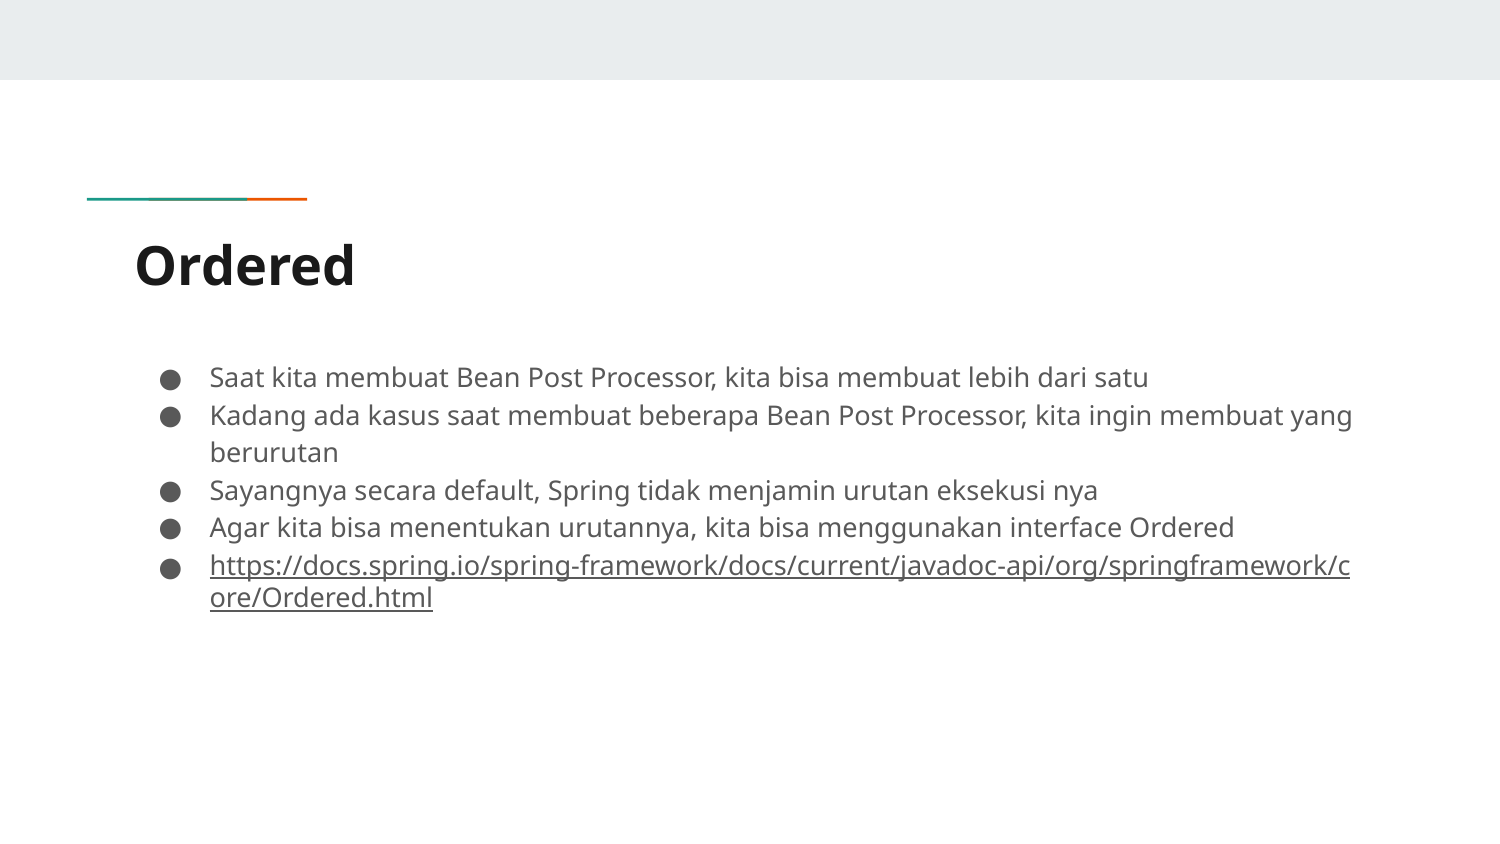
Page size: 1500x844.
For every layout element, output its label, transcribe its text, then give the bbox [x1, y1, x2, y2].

list Saat kita membuat Bean Post Processor, kita bisa membuat lebih dari satu Kadang ada kasus saat membuat beberapa Bean Post Processor, kita ingin membuat yang berurutan Sayangnya secara default, Spring tidak menjamin urutan eksekusi nya Agar kita bisa menentukan urutannya, kita bisa menggunakan interface Ordered https://docs.spring.io/spring-framework/docs/current/javadoc-api/org/springframework/core/Ordered.html [119, 341, 1381, 712]
title Ordered [119, 216, 1381, 305]
